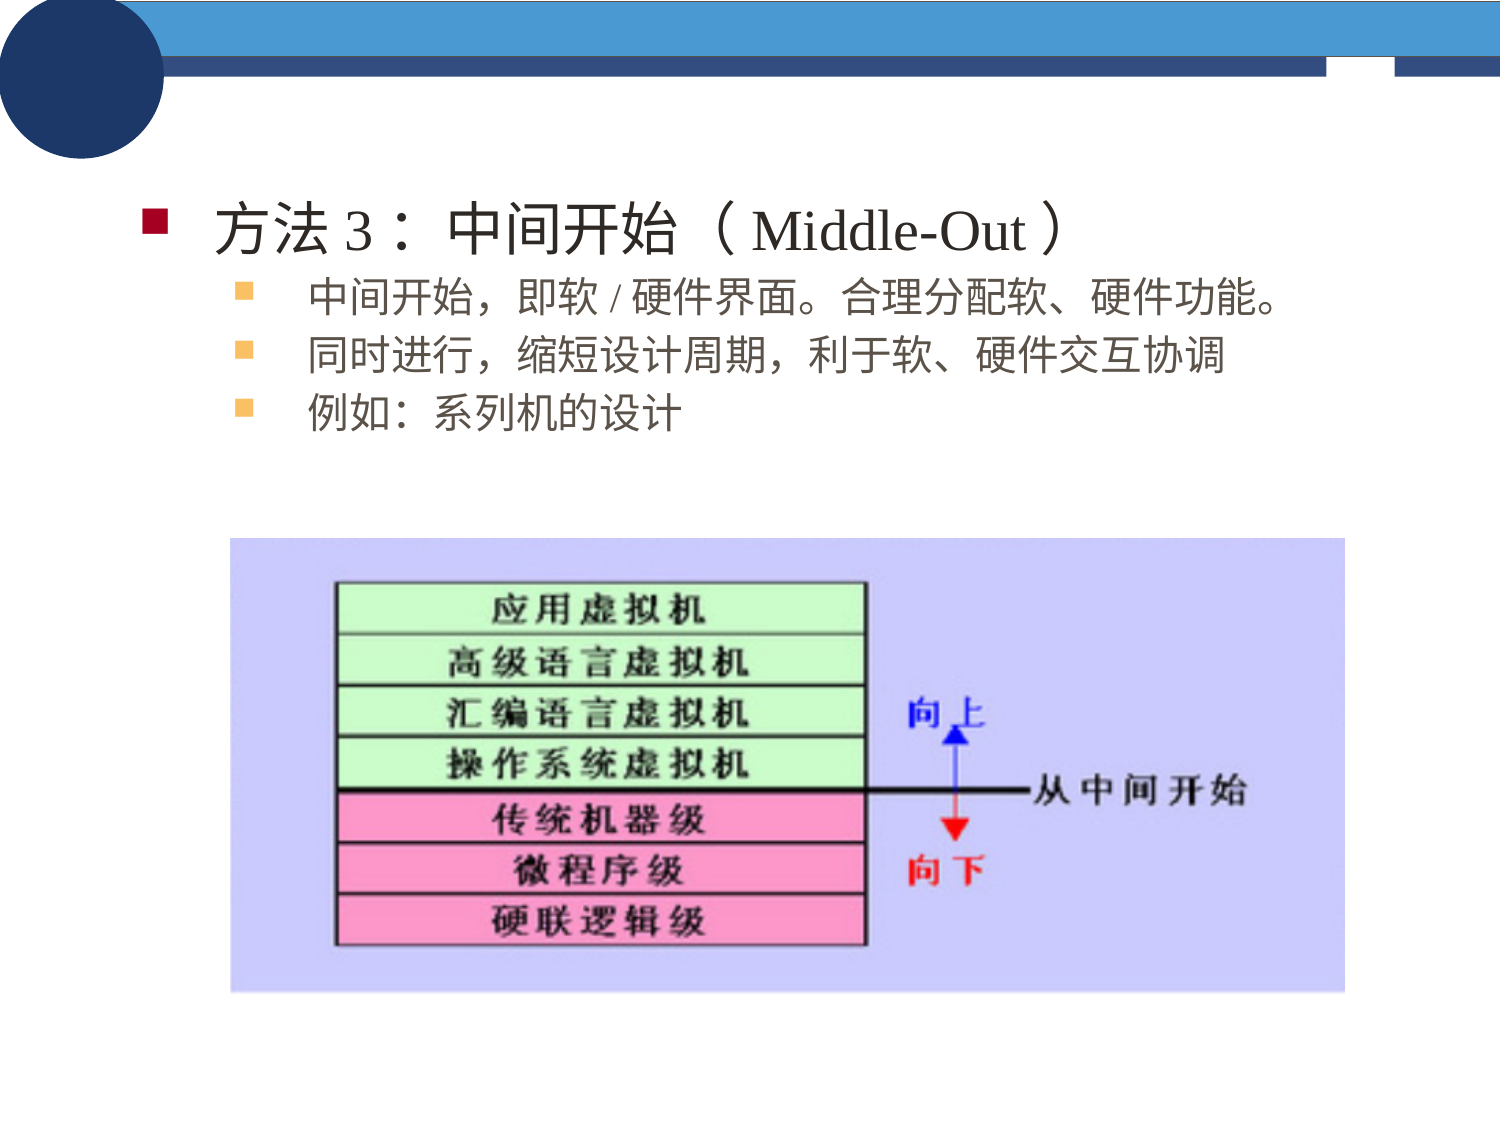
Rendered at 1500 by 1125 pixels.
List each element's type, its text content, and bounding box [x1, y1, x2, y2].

picture [229, 538, 1345, 994]
list 方法3：中间开始（Middle-Out） 中间开始，即软/硬件界面。合理分配软、硬件功能。 同时进行，缩短设计周期，利于软、硬件交互协调 例如：系列机的设计 [123, 184, 1400, 492]
